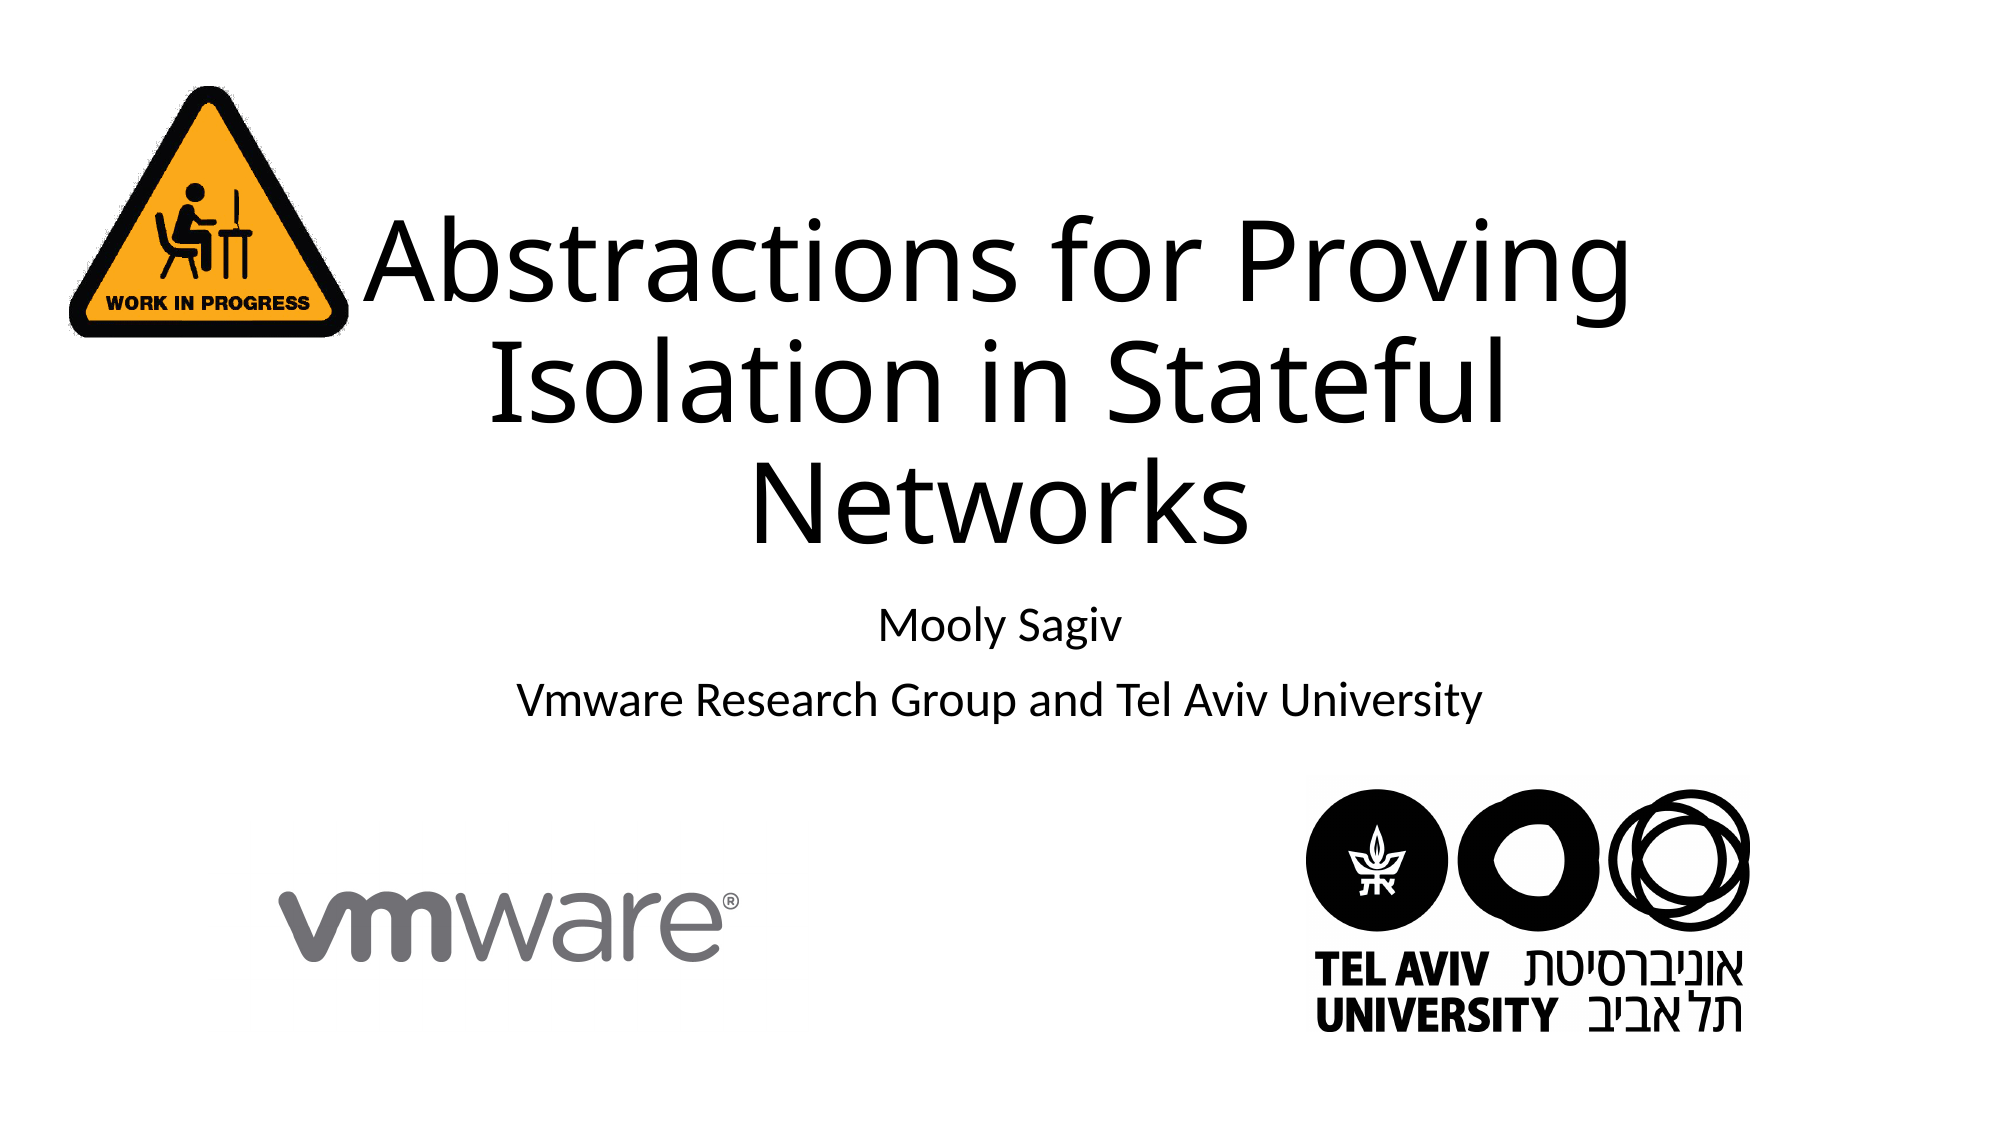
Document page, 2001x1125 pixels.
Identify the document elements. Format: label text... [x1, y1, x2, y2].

picture [1306, 775, 1751, 1032]
subtitle Mooly Sagiv Vmware Research Group and Tel Aviv University [249, 590, 1750, 863]
title Abstractions for Proving Isolation in Stateful Networks [249, 184, 1750, 576]
picture [208, 821, 809, 1032]
picture [68, 85, 349, 338]
